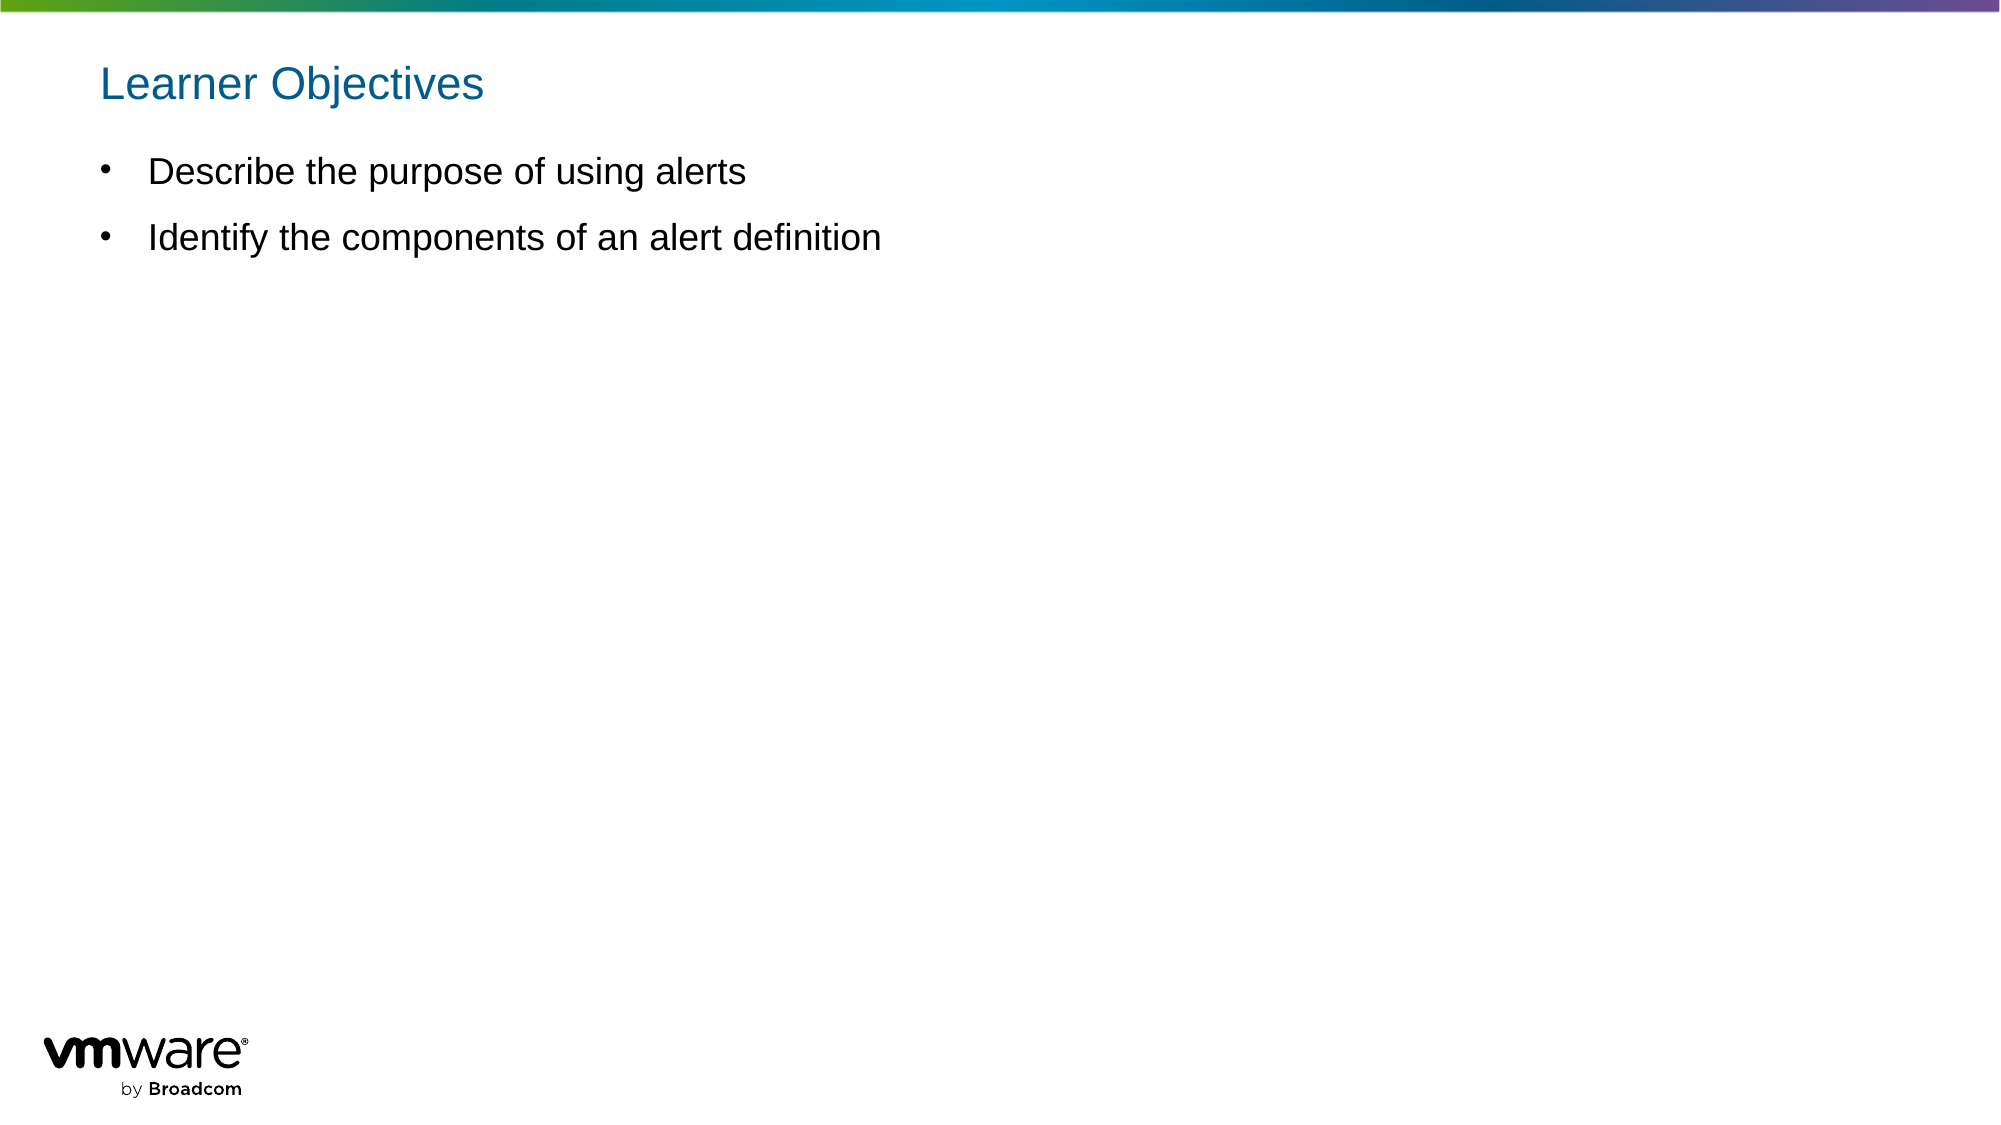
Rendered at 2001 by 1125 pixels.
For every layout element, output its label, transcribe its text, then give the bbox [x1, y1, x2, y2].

list Describe the purpose of using alerts Identify the components of an alert definition [99, 149, 1900, 1012]
title Learner Objectives [99, 54, 1900, 113]
picture [0, 0, 2000, 30]
